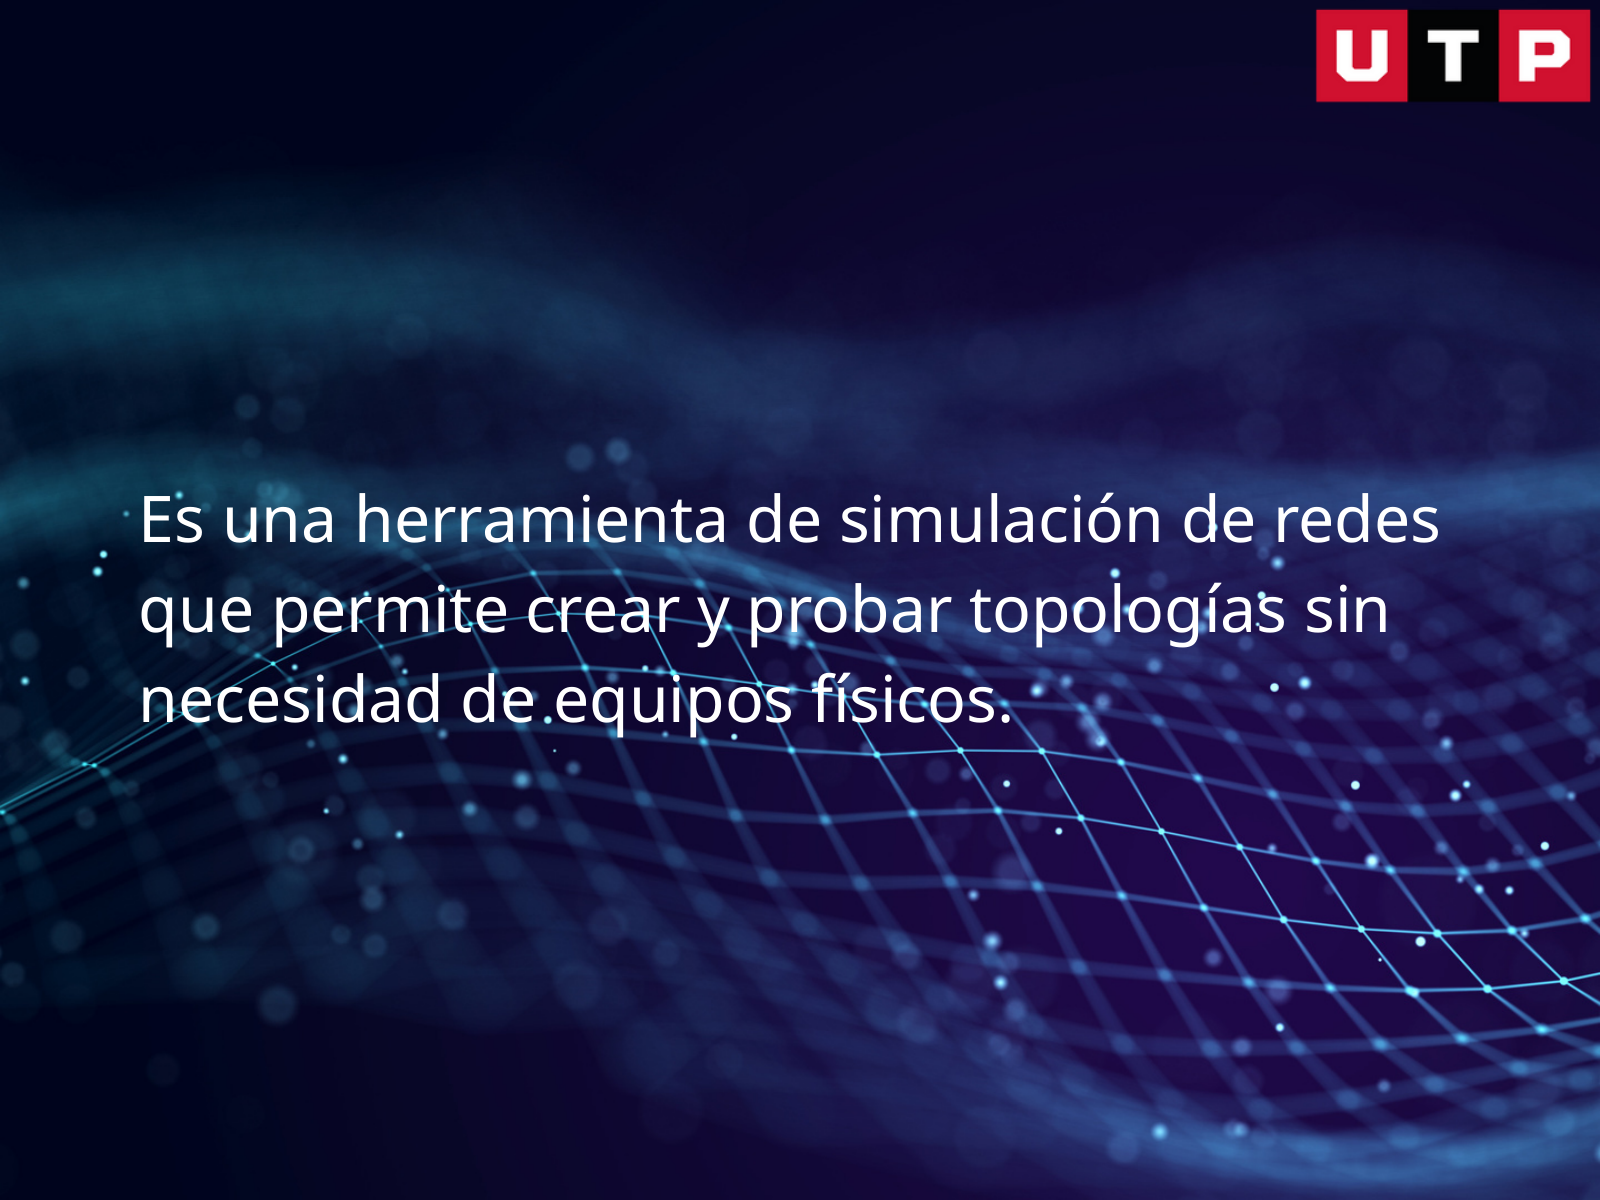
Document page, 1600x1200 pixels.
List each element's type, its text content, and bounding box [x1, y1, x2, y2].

text_box [1308, 0, 1600, 120]
text_box Es una herramienta de simulación de redes que permite crear y probar topologías sin necesidad de equipos físicos. [138, 464, 1461, 736]
text_box [0, 0, 1600, 1200]
